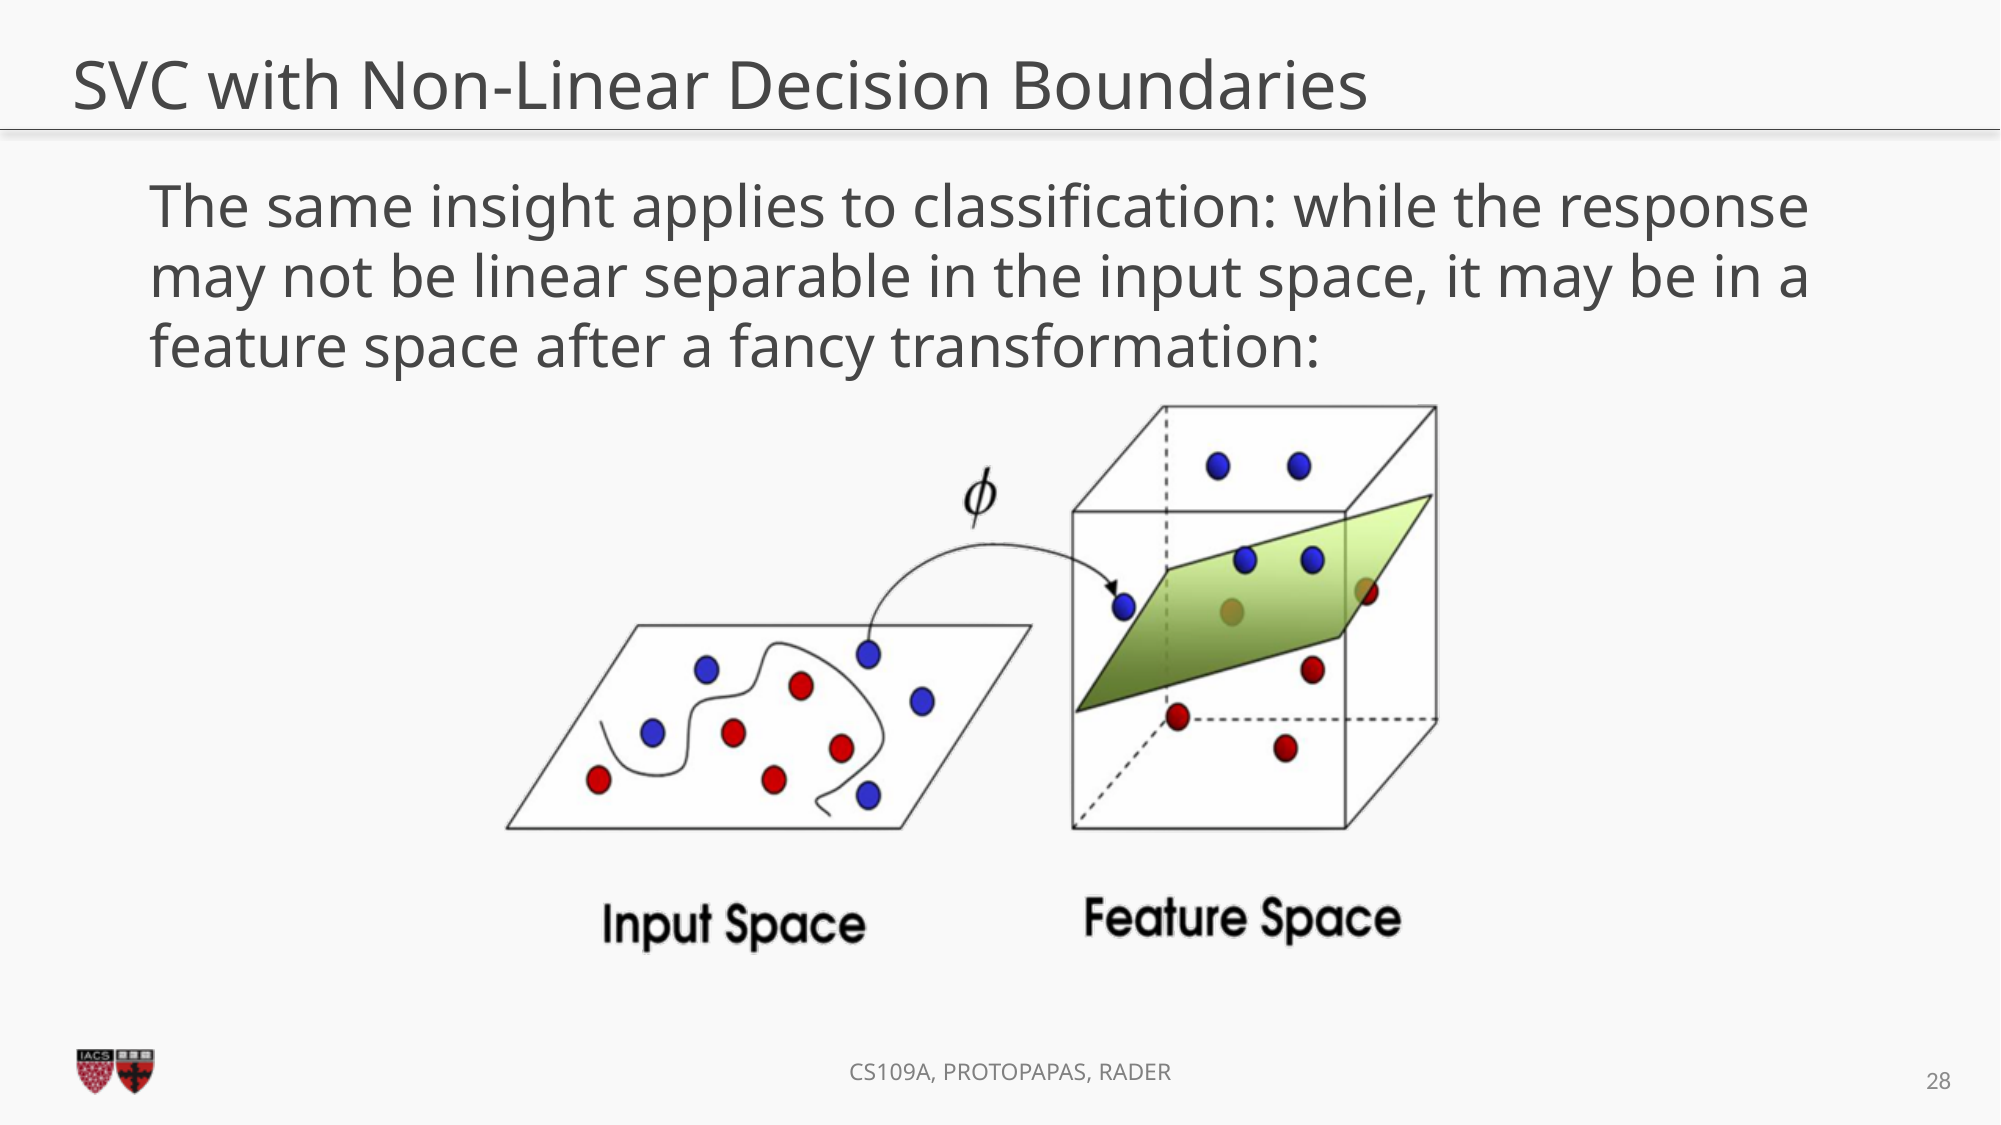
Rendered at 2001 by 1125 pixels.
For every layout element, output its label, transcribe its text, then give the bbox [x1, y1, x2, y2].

slide_number 28 [1500, 1050, 1967, 1110]
title SVC with Non-Linear Decision Boundaries [57, 35, 1943, 162]
picture [478, 378, 1487, 964]
list The same insight applies to classification: while the response may not be linear separable in the input space, it may be in a feature space after a fancy transformation: [134, 161, 1830, 990]
picture [75, 1049, 155, 1095]
